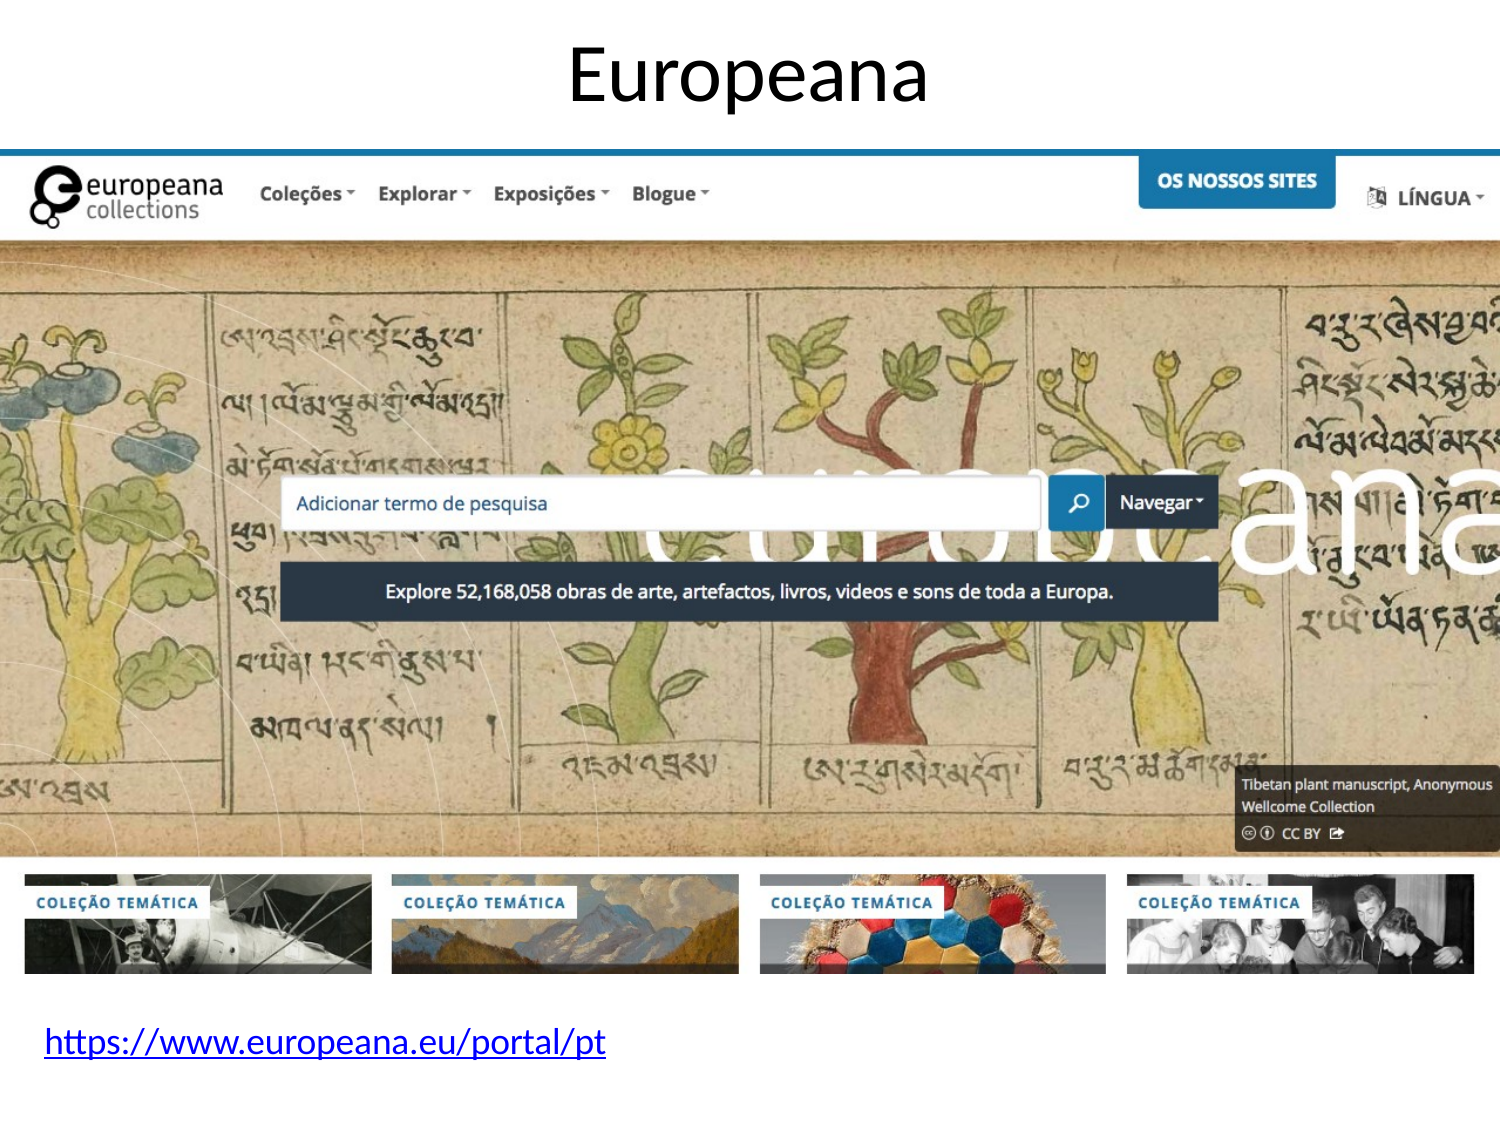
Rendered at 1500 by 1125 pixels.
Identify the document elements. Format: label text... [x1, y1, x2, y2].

text_box [0, 149, 1500, 974]
title Europeana [565, 15, 935, 149]
text_box https://www.europeana.eu/portal/pt [42, 1014, 618, 1062]
